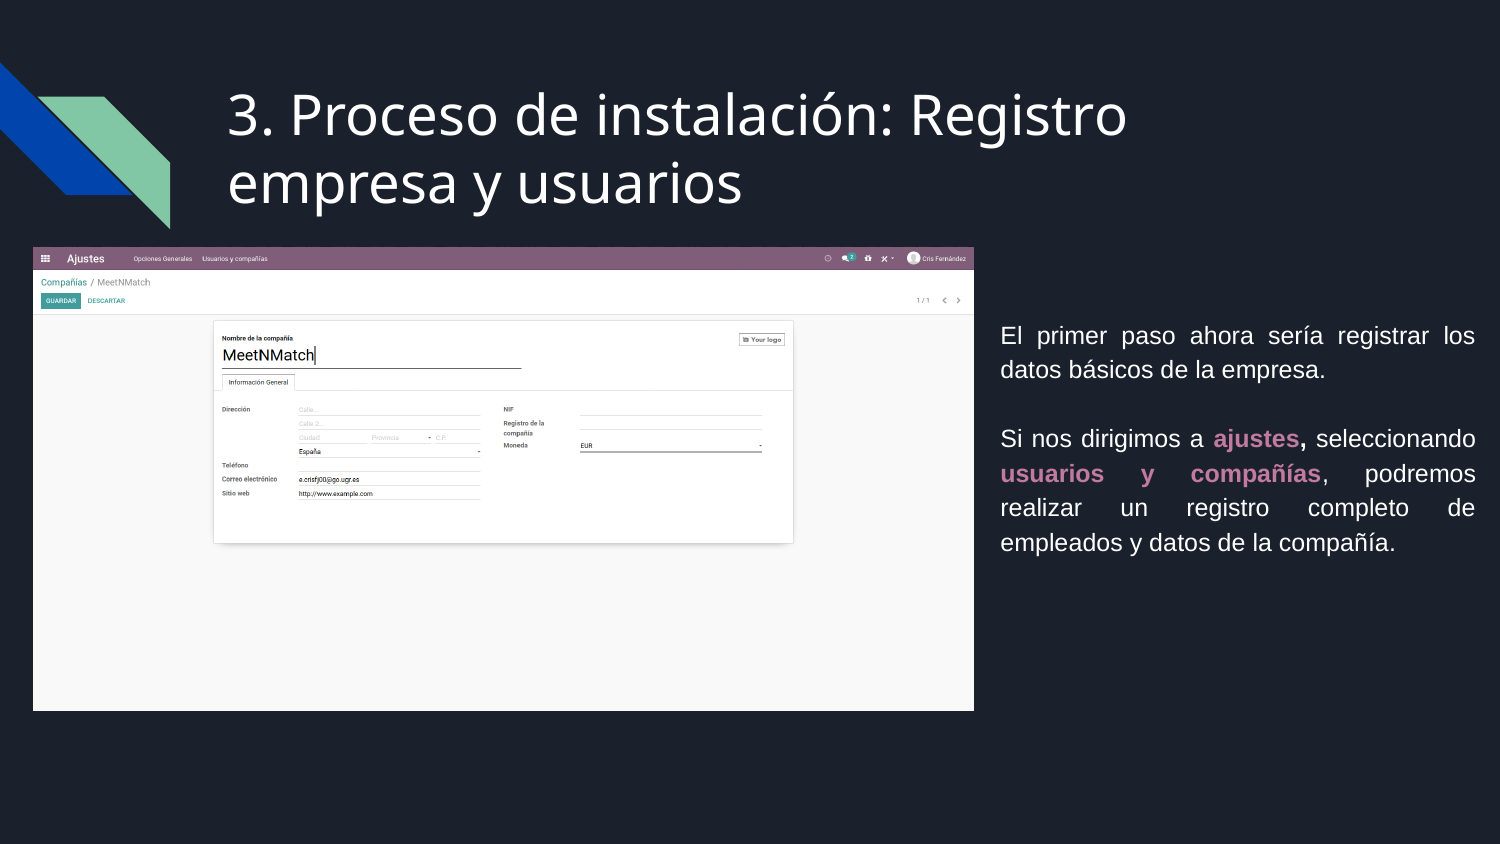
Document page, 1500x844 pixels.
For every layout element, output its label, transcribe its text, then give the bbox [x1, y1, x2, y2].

picture [32, 246, 974, 712]
title 3. Proceso de instalación: Registro empresa y usuarios [212, 64, 1368, 215]
text_box El primer paso ahora sería registrar los datos básicos de la empresa. Si nos dirigimos a ajustes, seleccionando usuarios y compañías, podremos realizar un registro completo de empleados y datos de la compañía. [985, 300, 1492, 693]
